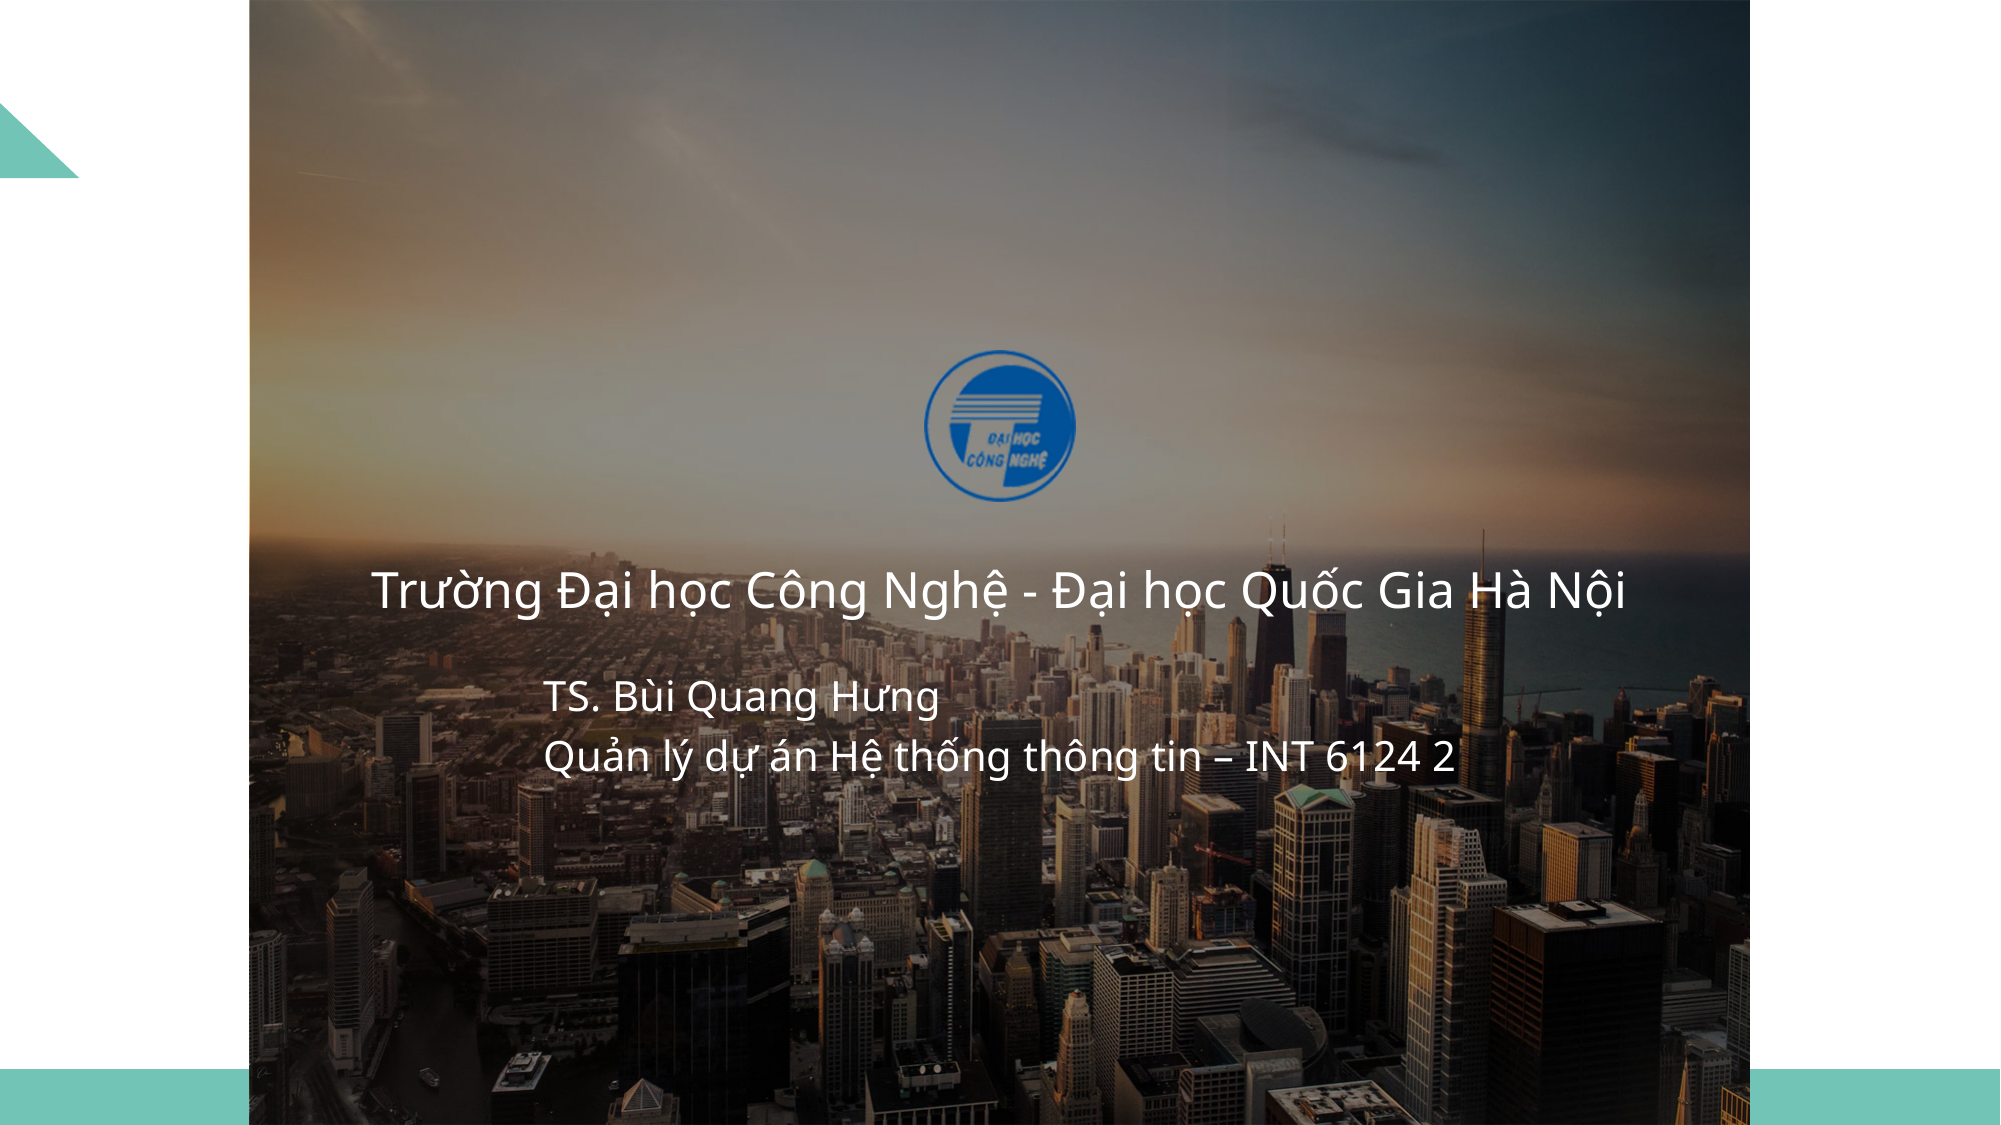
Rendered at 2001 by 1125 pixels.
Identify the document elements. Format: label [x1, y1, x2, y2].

picture [249, 0, 1750, 1125]
